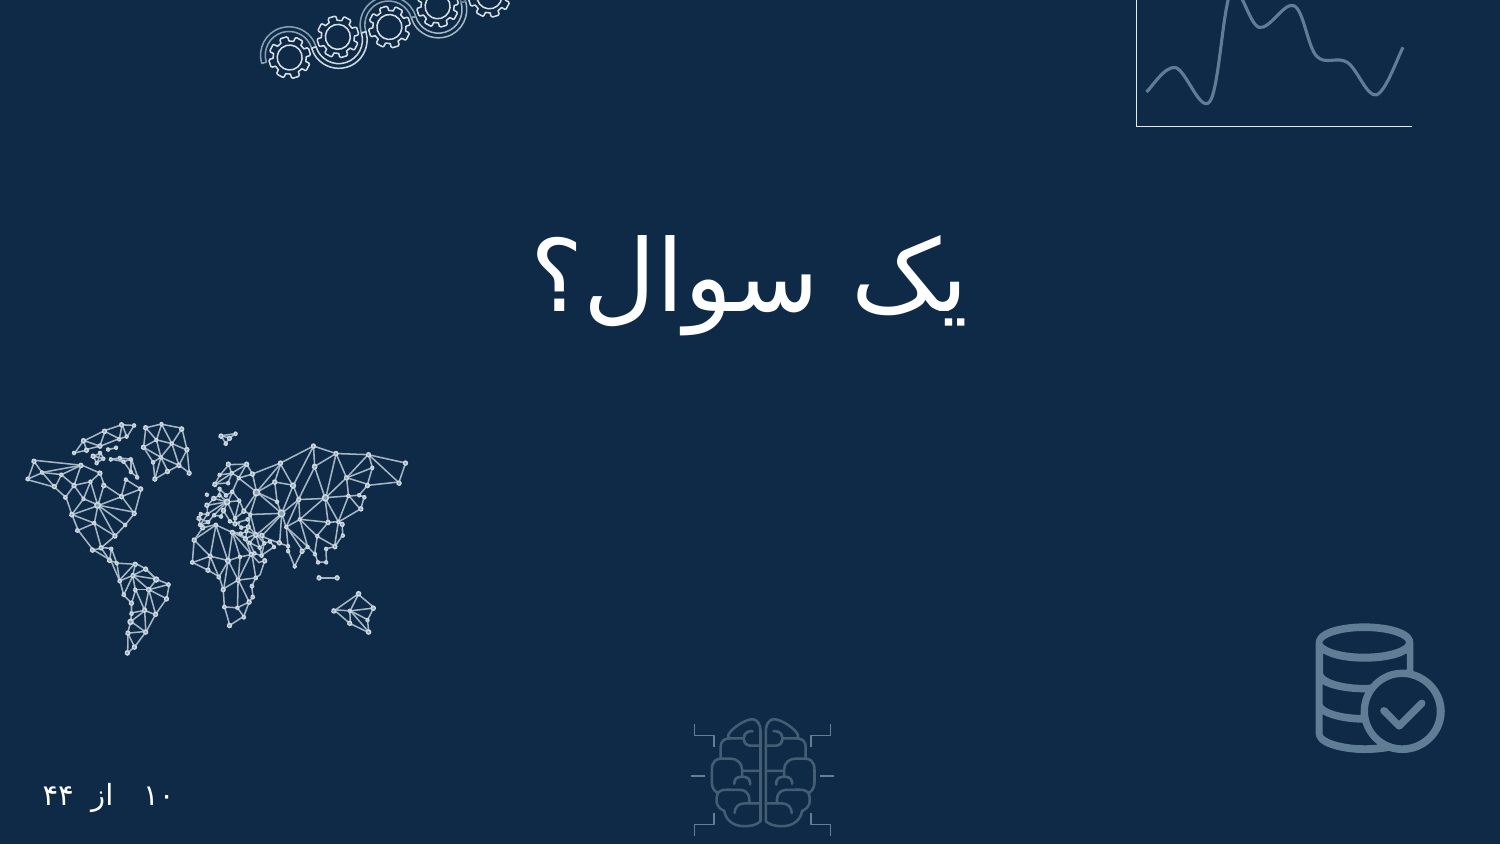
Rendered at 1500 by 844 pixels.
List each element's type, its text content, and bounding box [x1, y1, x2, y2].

text_box یک سوال؟ [201, 204, 1299, 340]
text_box از [89, 768, 115, 819]
text_box ۴۴ [14, 768, 89, 819]
text_box ۱۰ [115, 768, 190, 819]
